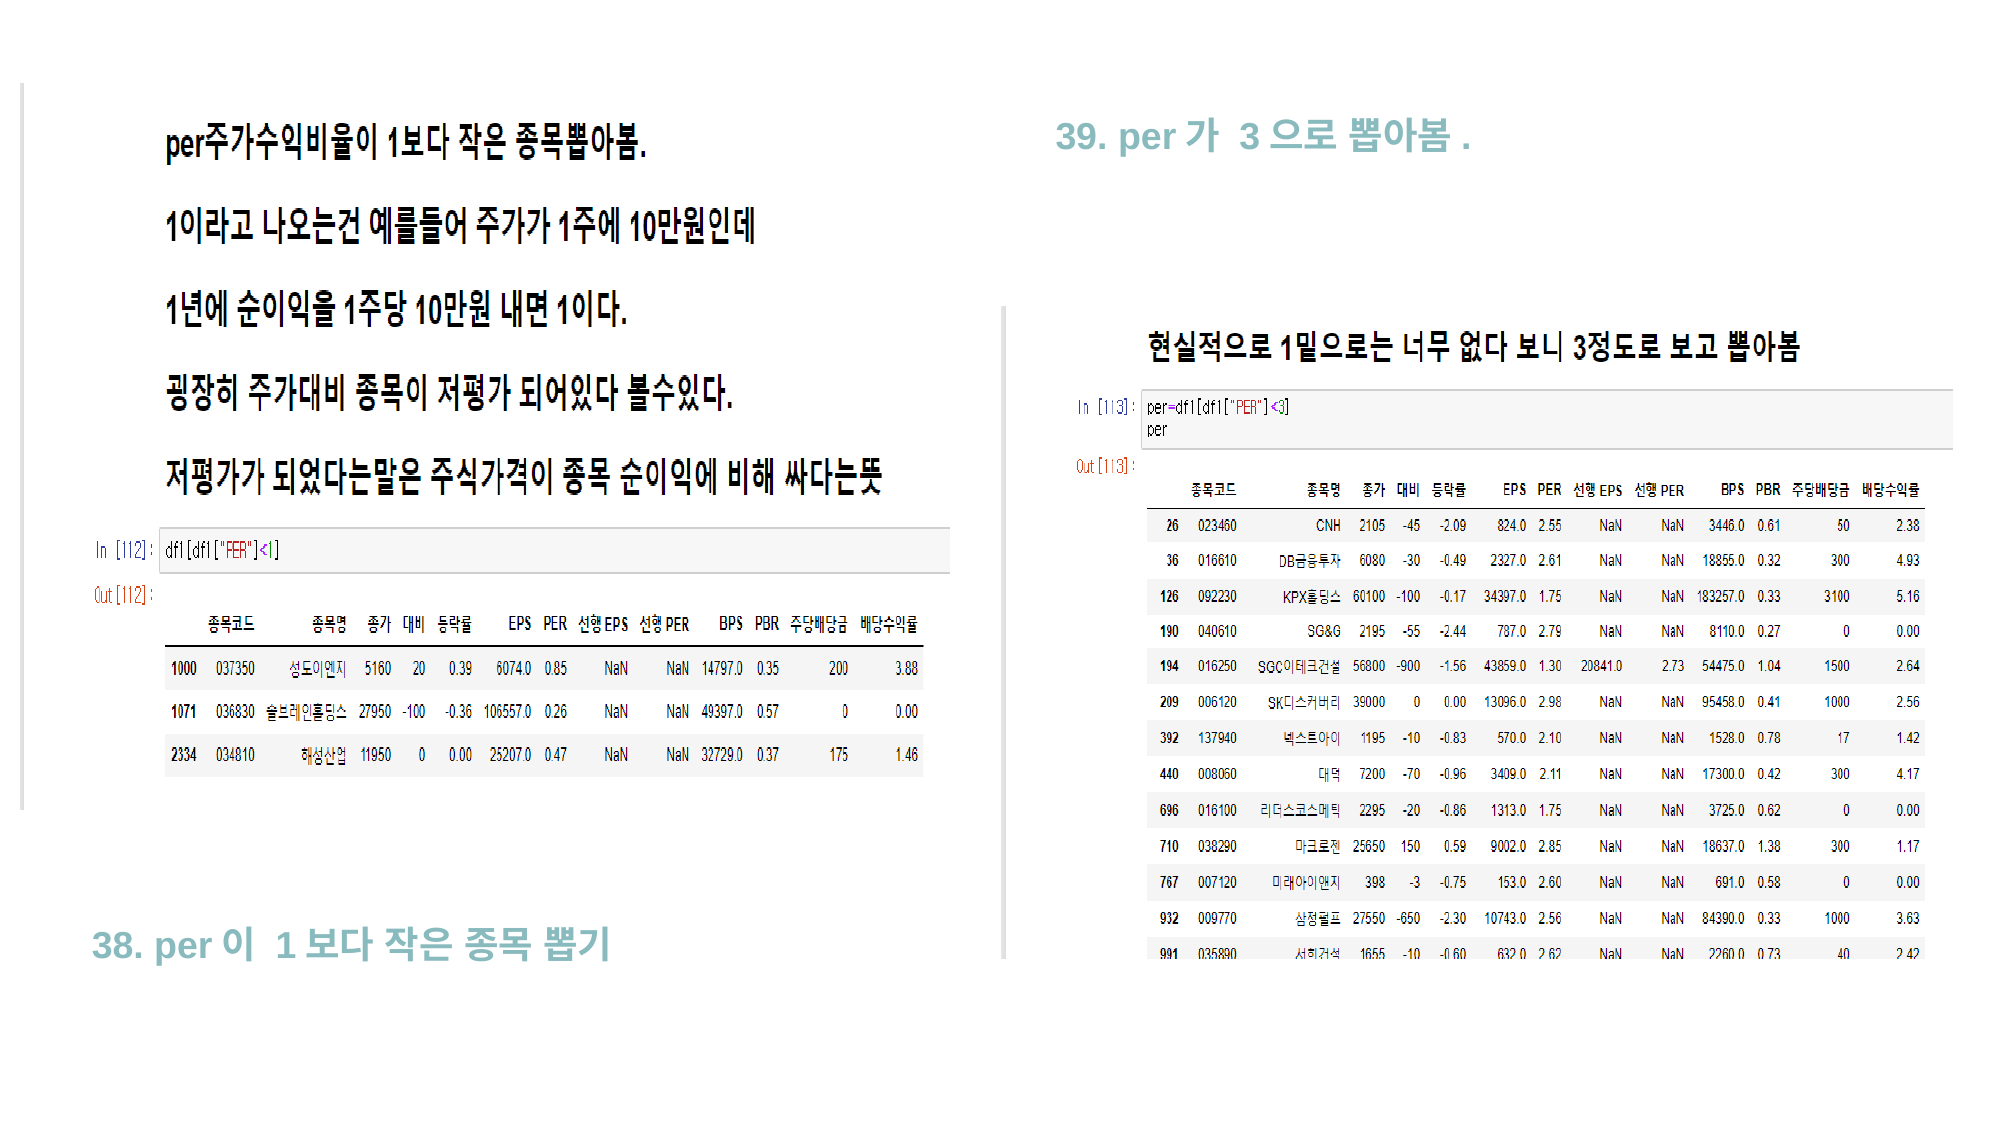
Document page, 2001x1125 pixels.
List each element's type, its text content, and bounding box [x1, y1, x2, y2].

picture [1001, 306, 1953, 959]
text_box 38. per이 1보다 작은 종목 뽑기 [77, 914, 950, 974]
text_box 39. per가 3으로 뽑아봄. [1040, 104, 1914, 165]
picture [20, 83, 950, 810]
